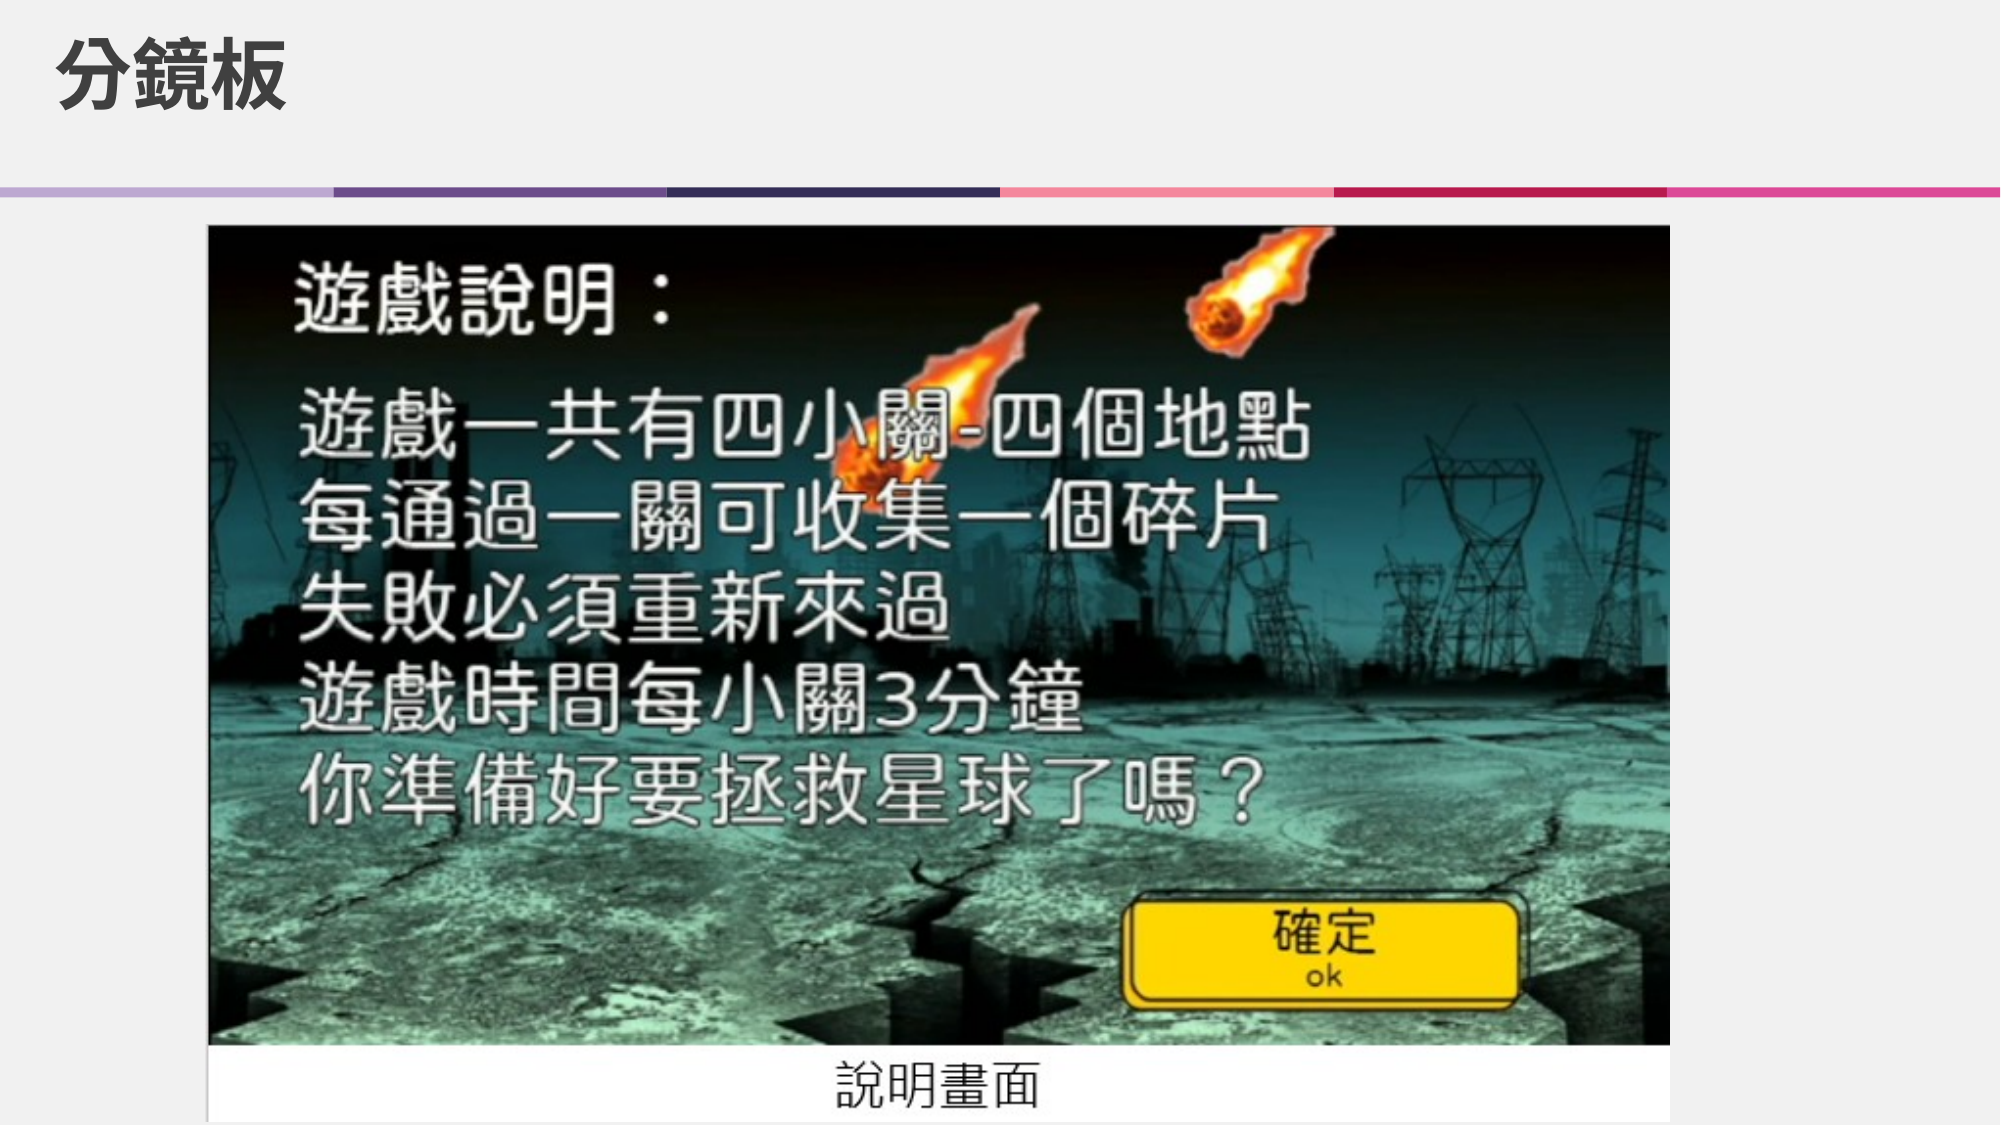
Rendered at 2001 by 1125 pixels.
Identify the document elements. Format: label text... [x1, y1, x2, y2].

list 分鏡板 [55, 26, 1882, 118]
picture [204, 223, 1670, 1123]
